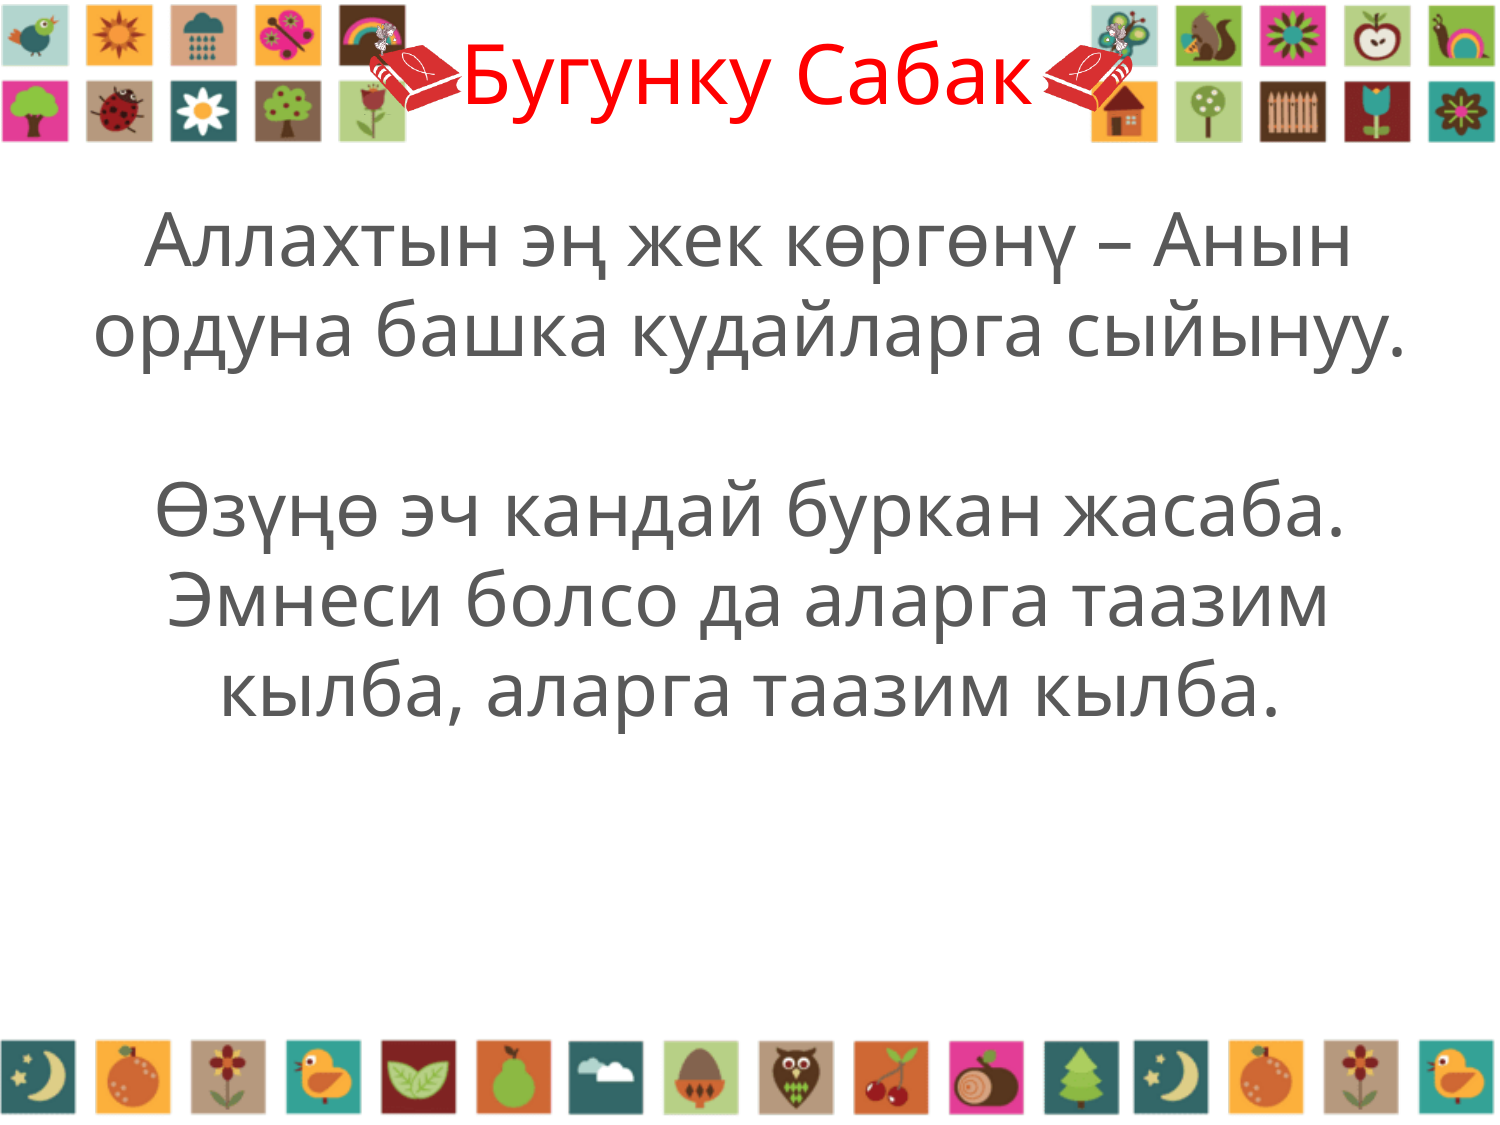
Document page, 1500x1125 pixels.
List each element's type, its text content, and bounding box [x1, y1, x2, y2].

picture [0, 3, 494, 150]
text_box Аллахтын эң жек көргөнү – Анын ордуна башка кудайларга сыйынуу. Өзүңө эч кандай буркан жасаба. Эмнеси болсо да аларга таазим кылба, аларга таазим кылба. [76, 184, 1424, 830]
text_box Бугунку Сабак [425, 13, 1078, 129]
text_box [0, 1028, 1500, 1118]
picture [1011, 3, 1500, 150]
